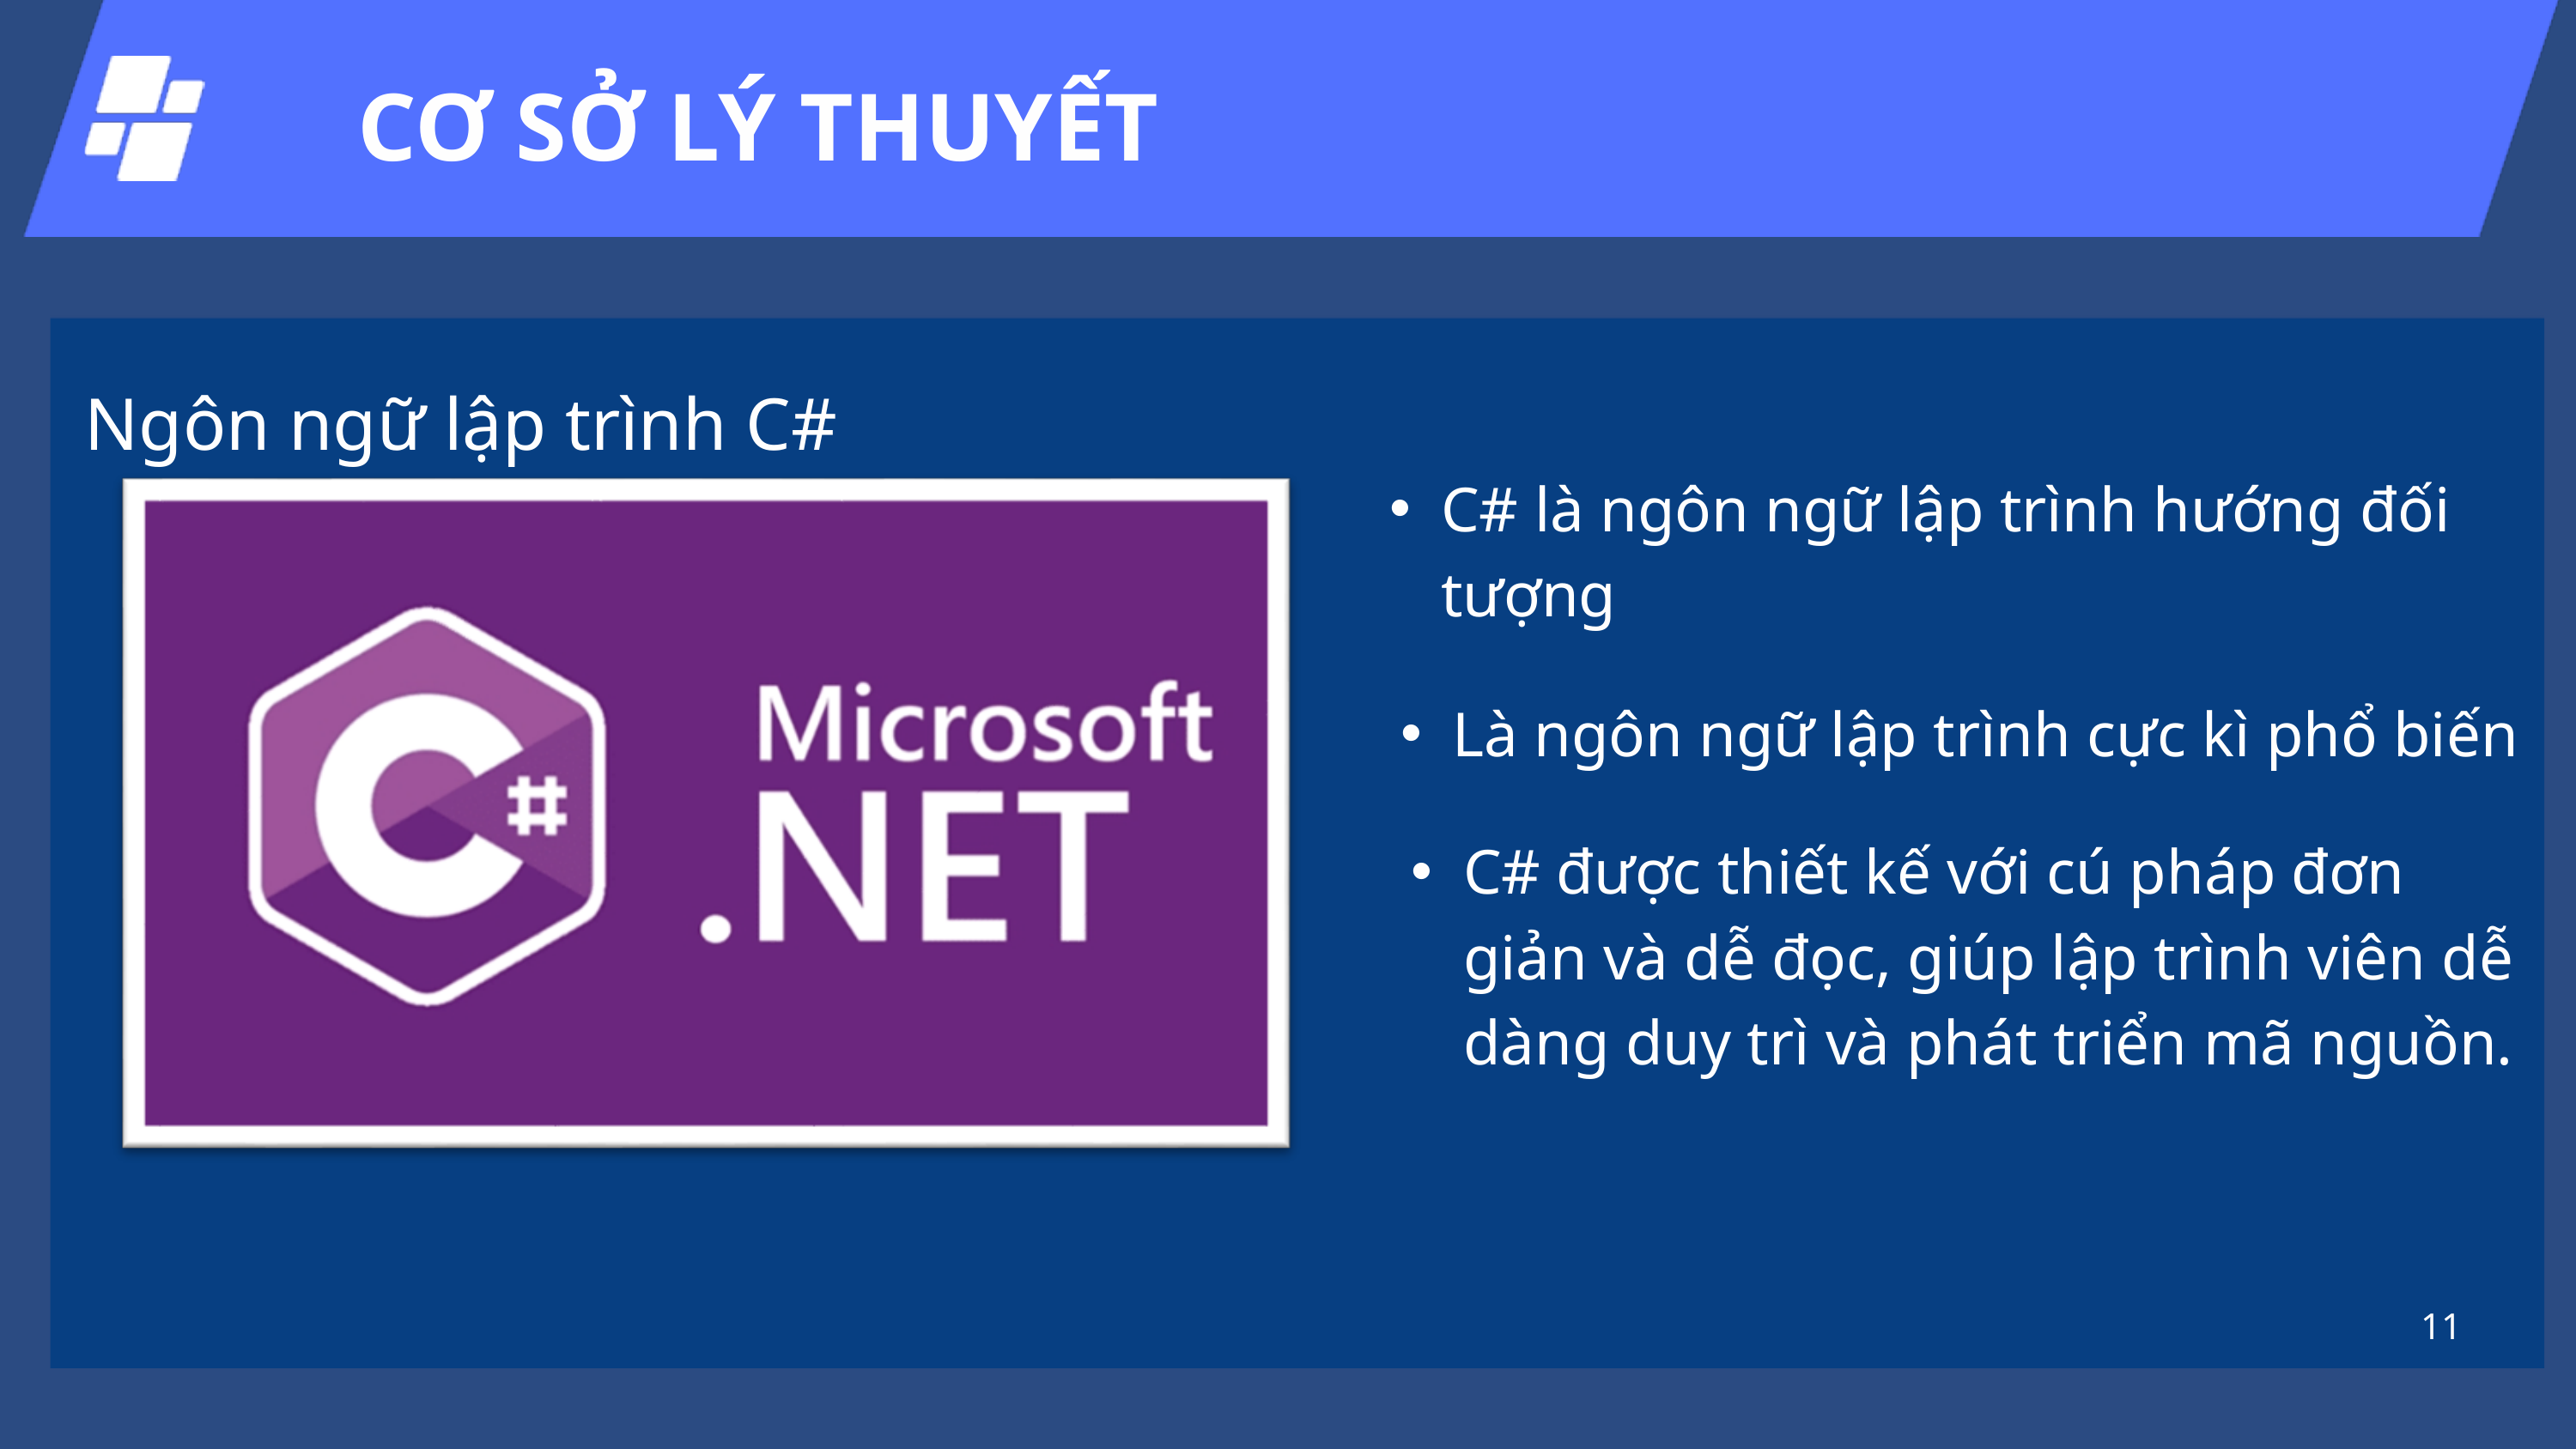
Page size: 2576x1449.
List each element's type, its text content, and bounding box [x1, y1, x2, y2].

text_box CƠ SỞ LÝ THUYẾT [282, 49, 1235, 179]
text_box Ngôn ngữ lập trình C# [84, 364, 1971, 465]
text_box 11 [2421, 1296, 2463, 1348]
text_box Là ngôn ngữ lập trình cực kì phổ biến [1348, 683, 2545, 769]
text_box [0, 0, 2576, 237]
text_box C# được thiết kế với cú pháp đơn giản và dễ đọc, giúp lập trình viên dễ dàng duy trì và phát triển mã nguồn. [1359, 821, 2545, 1077]
text_box [50, 311, 2545, 1368]
text_box [84, 56, 205, 181]
text_box [106, 466, 1308, 1170]
text_box C# là ngôn ngữ lập trình hướng đối tượng [1337, 458, 2545, 629]
